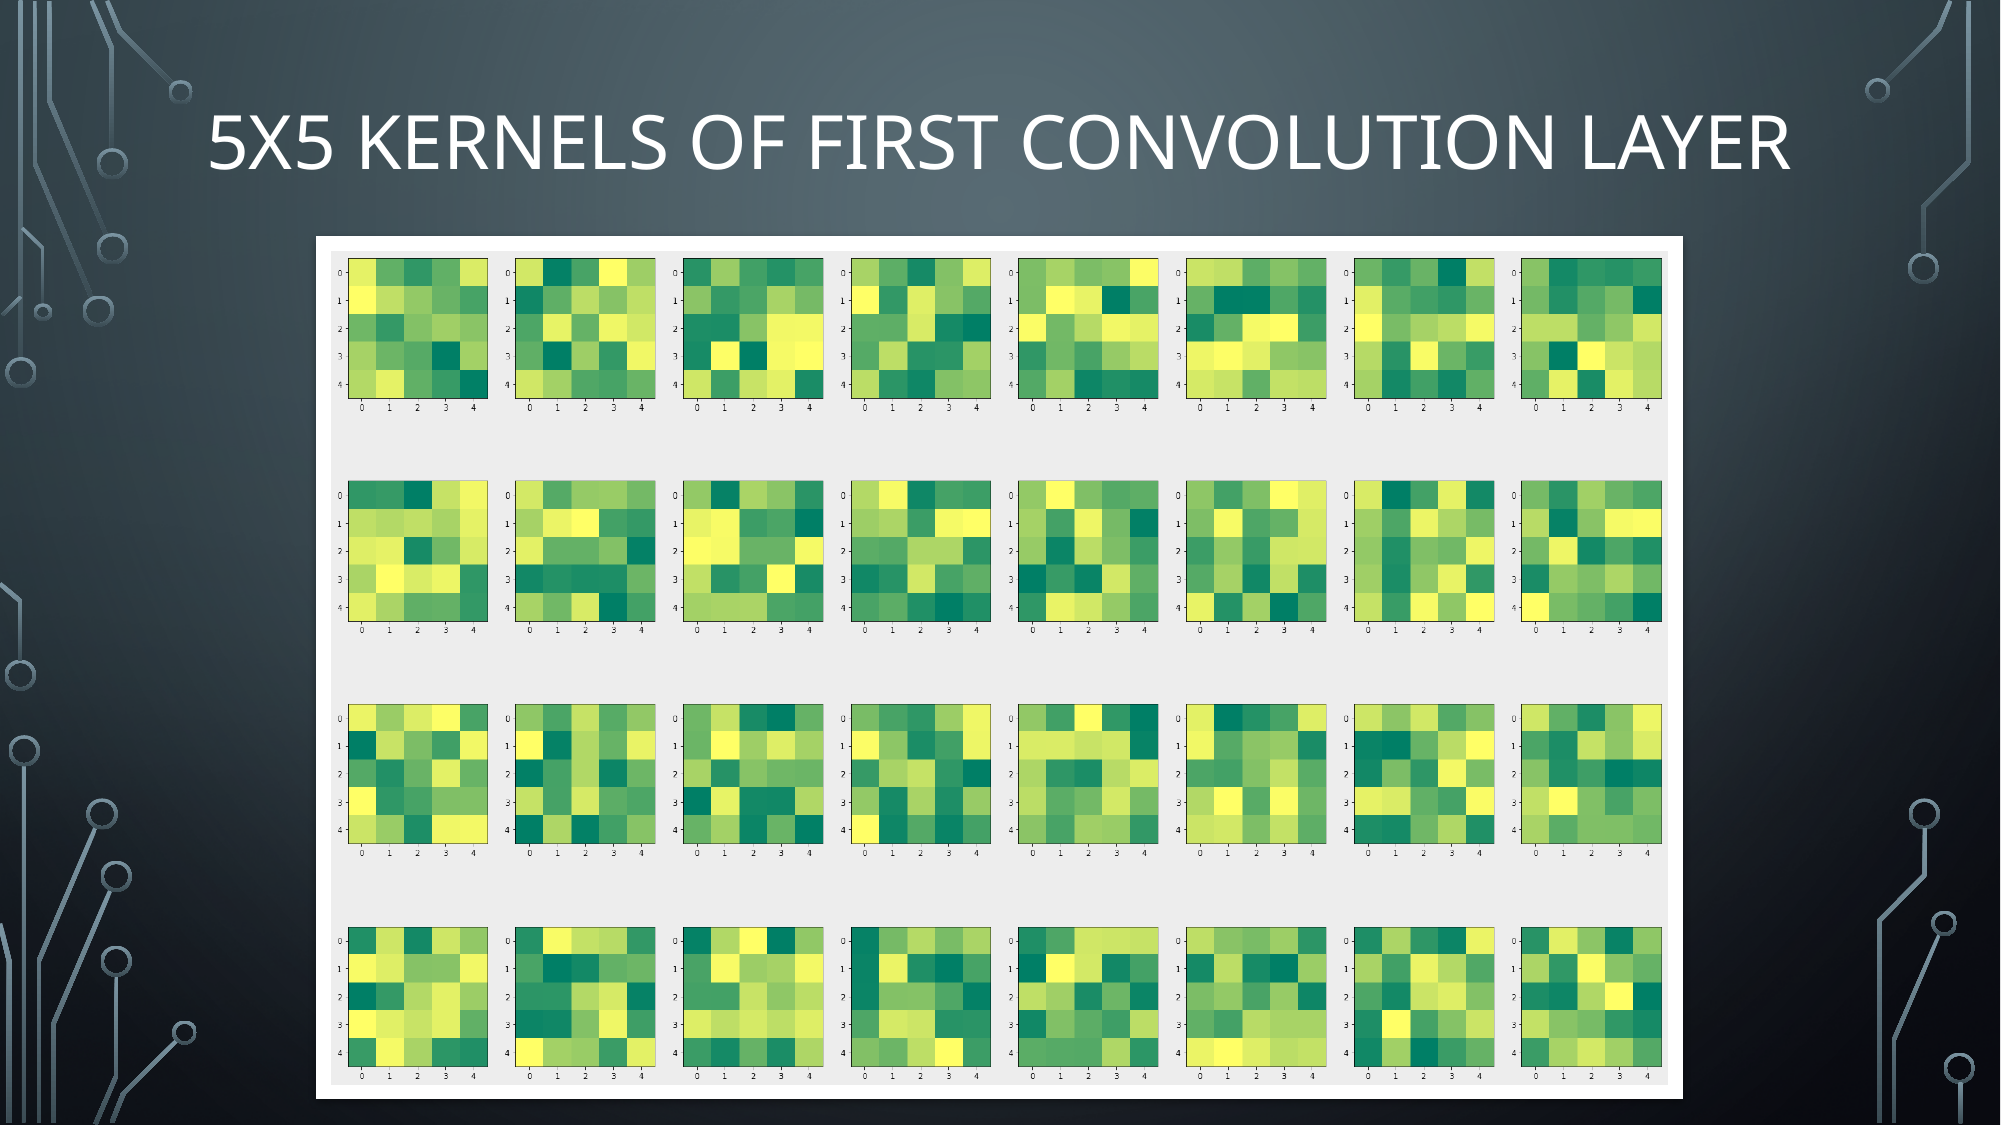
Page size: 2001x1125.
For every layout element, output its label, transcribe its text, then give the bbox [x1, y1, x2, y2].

title 5x5 Kernels of first convolution layer [187, 40, 1813, 251]
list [330, 250, 1669, 1085]
